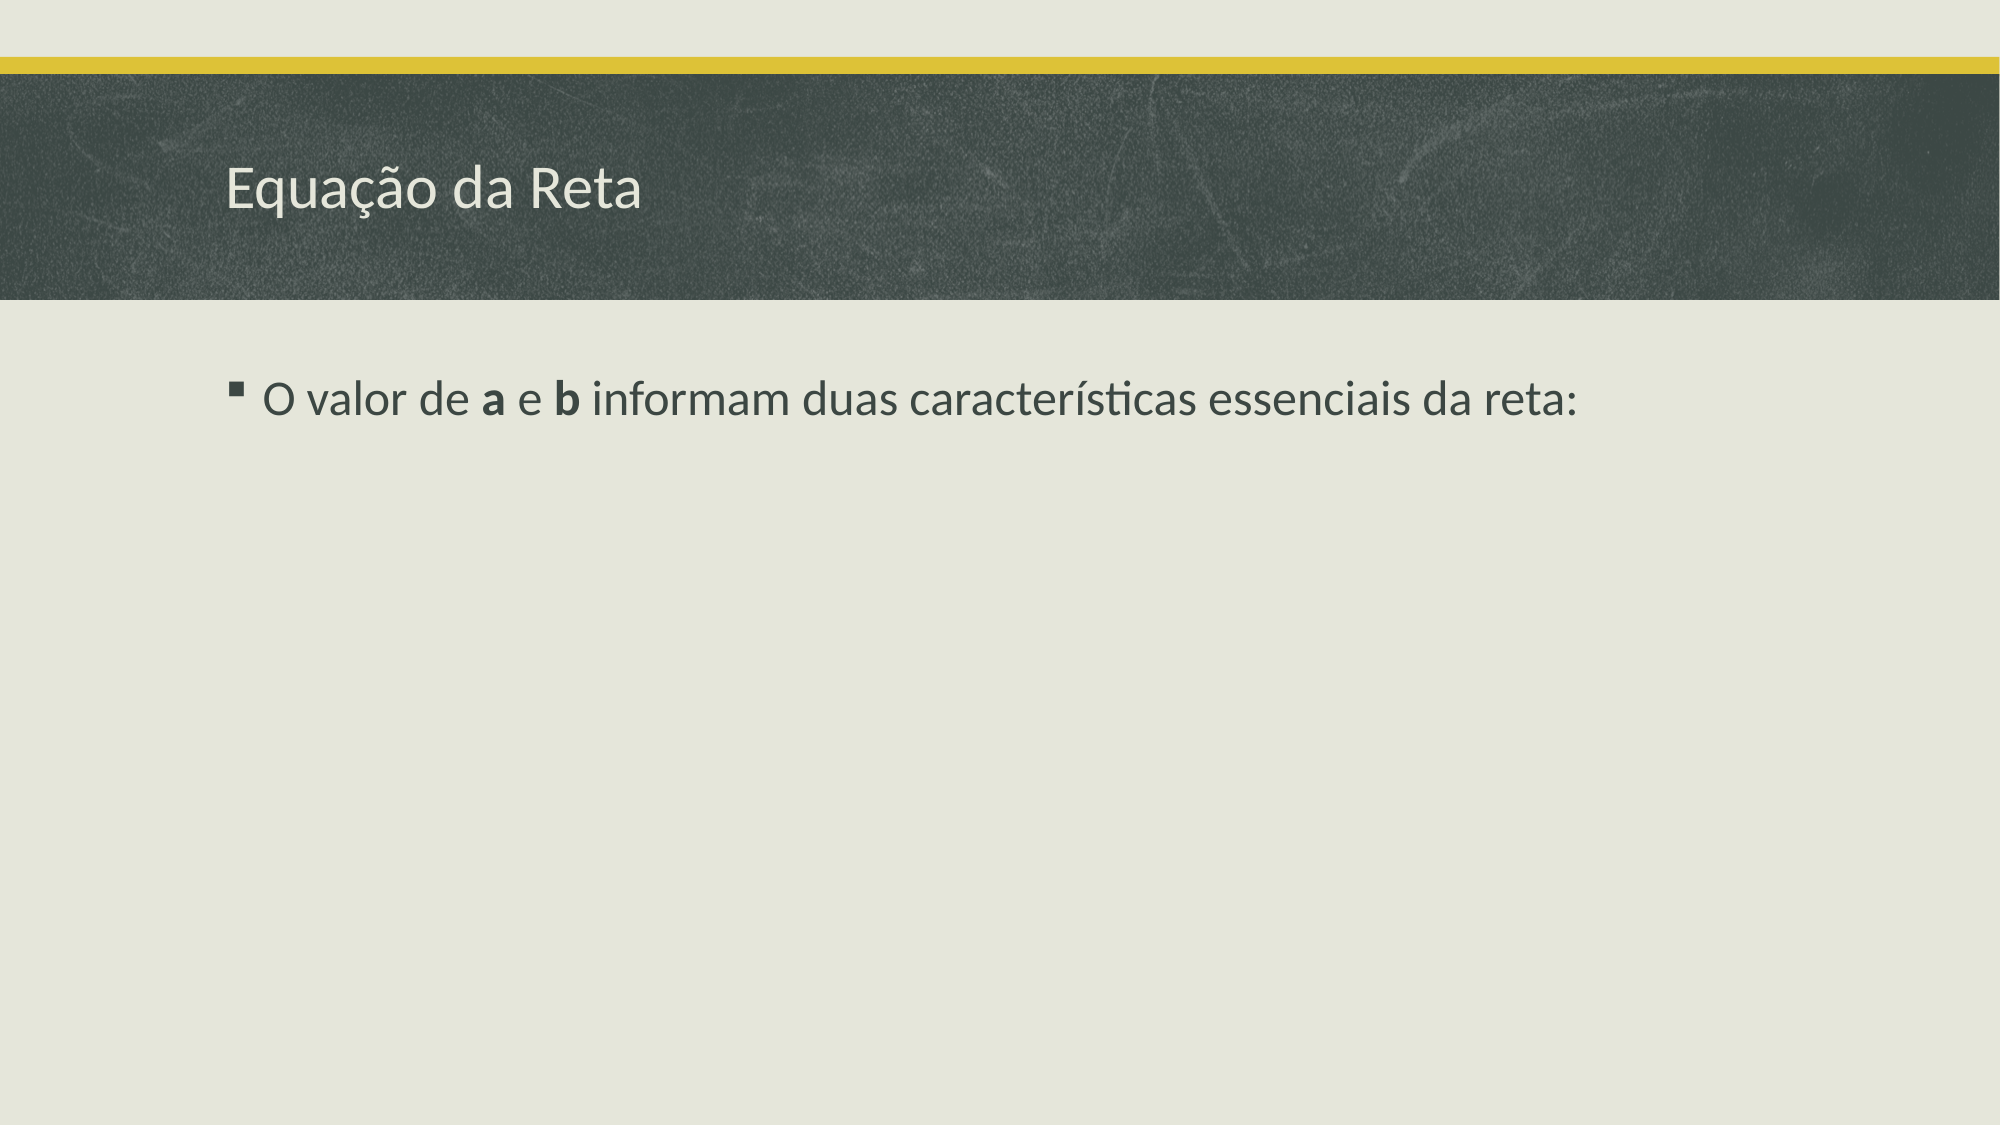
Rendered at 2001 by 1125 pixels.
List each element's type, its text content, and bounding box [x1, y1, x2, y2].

picture [0, 74, 2000, 300]
title Equação da Reta [210, 75, 1790, 299]
list O valor de a e b informam duas características essenciais da reta: [210, 357, 1790, 1012]
